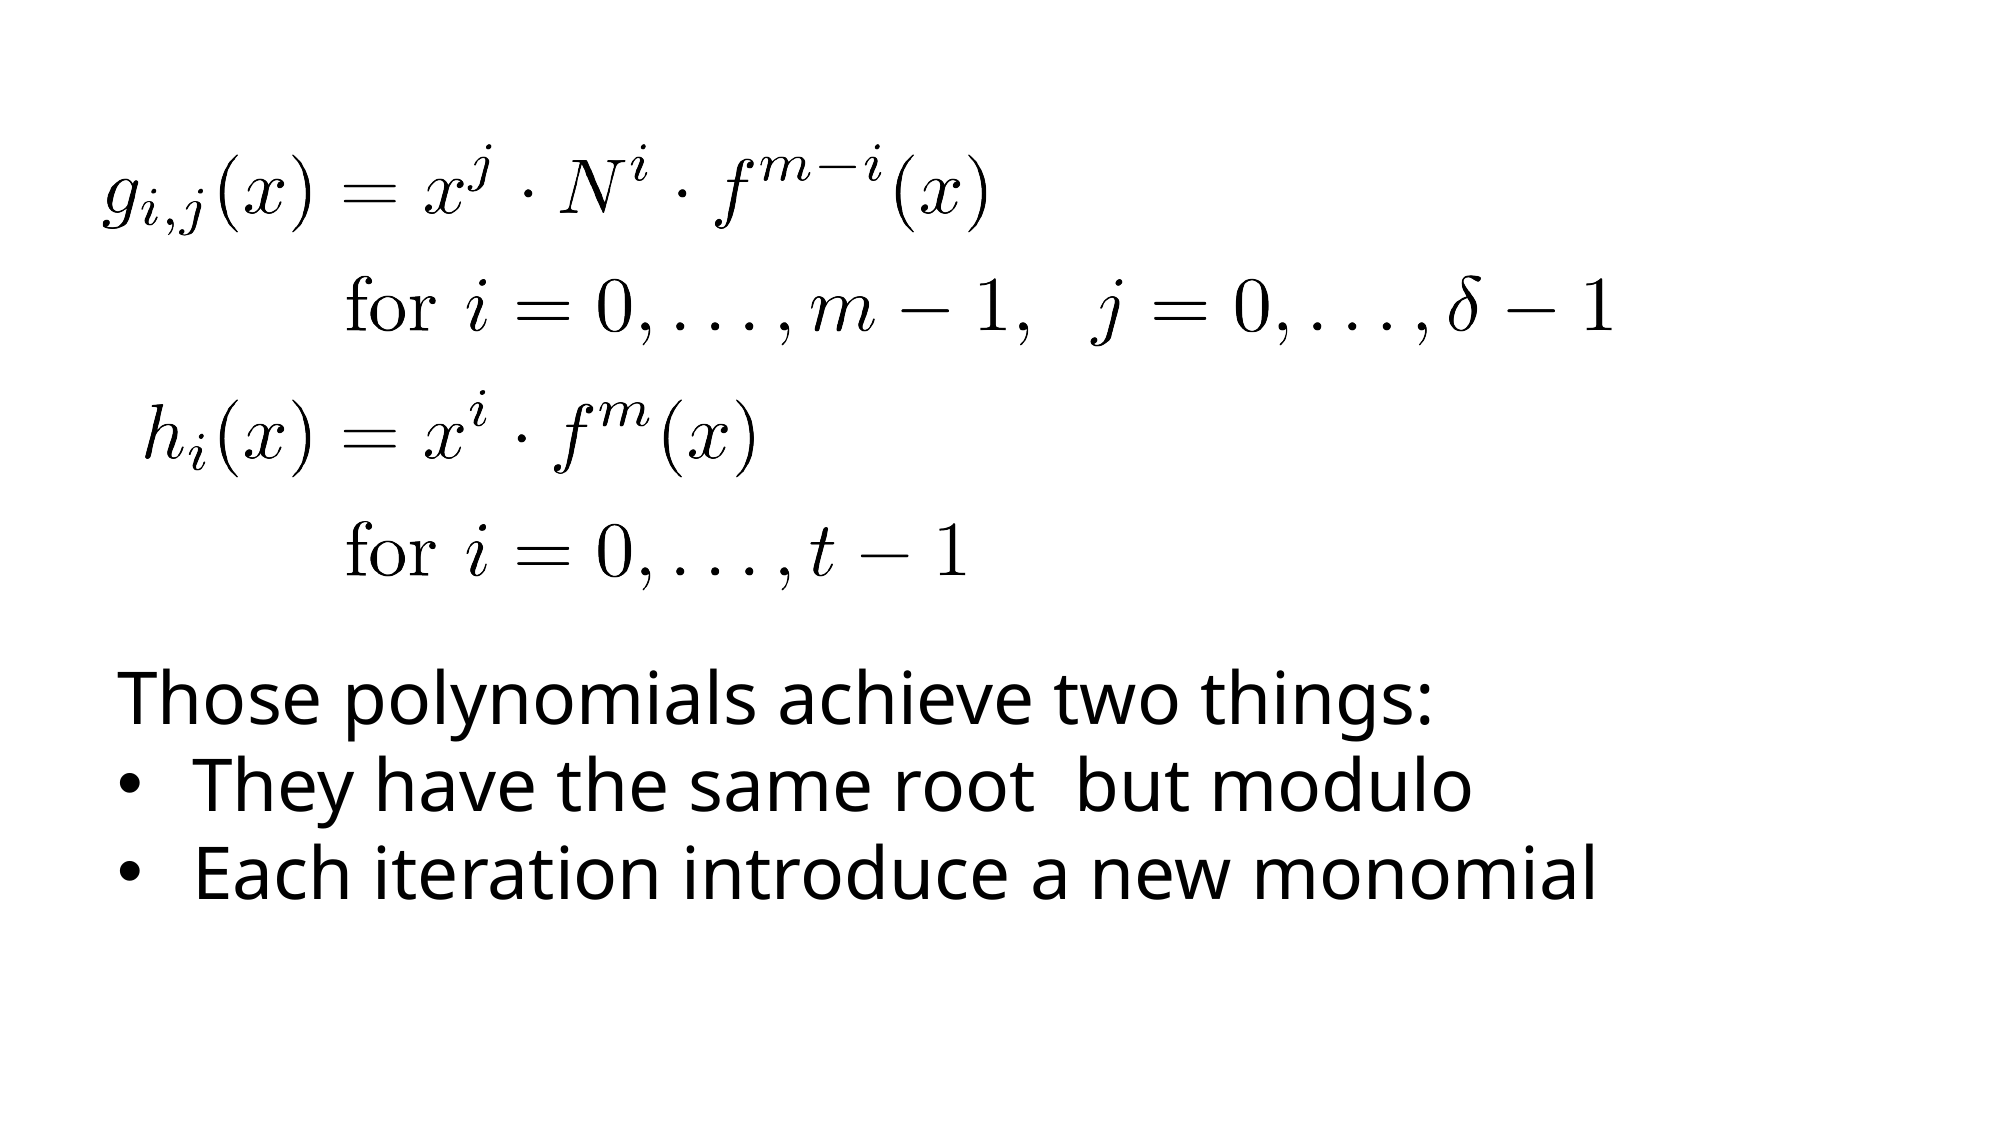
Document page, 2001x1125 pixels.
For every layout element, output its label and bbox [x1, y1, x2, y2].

picture [102, 144, 1612, 779]
